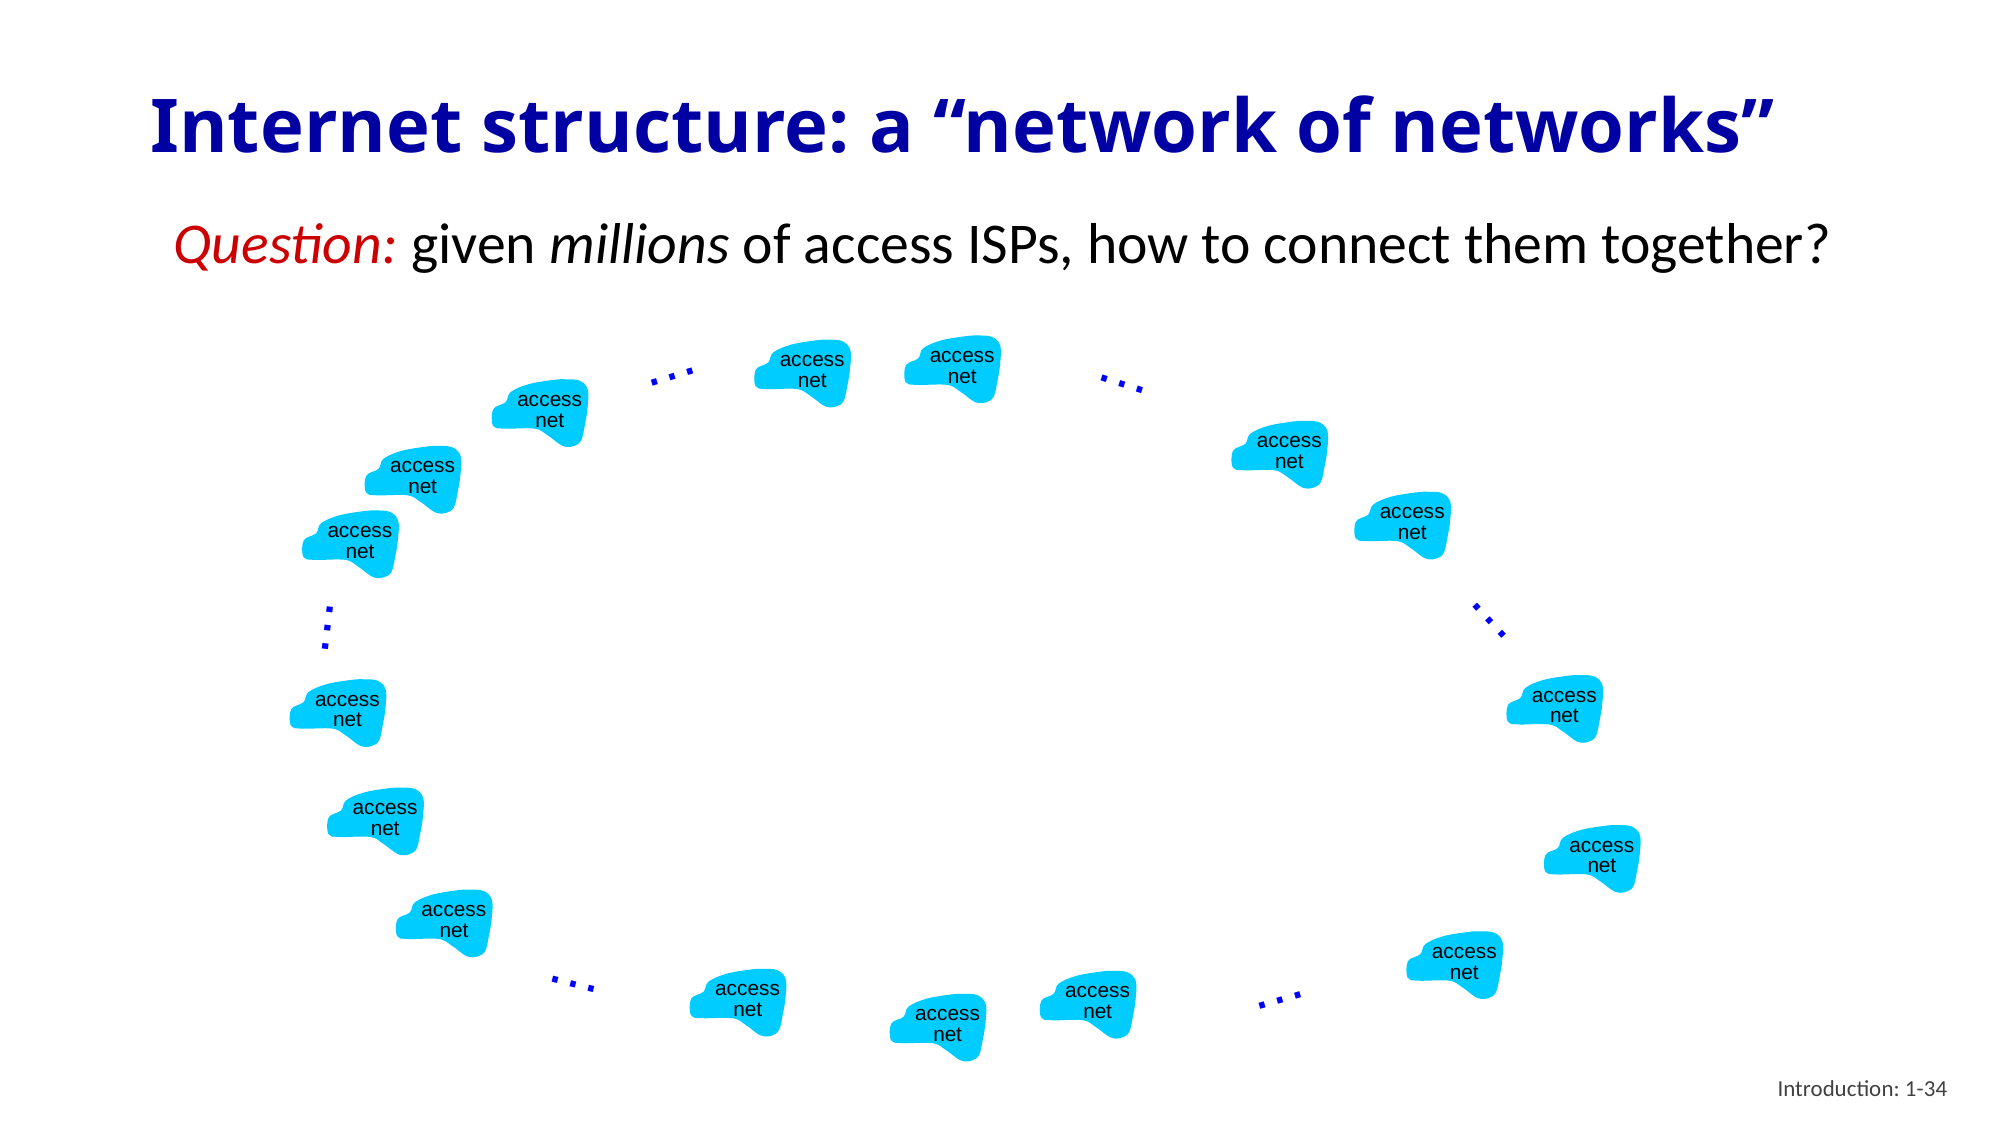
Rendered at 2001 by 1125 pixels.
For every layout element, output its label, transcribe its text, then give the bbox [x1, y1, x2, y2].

title Internet structure: a “network of networks” [135, 55, 1861, 202]
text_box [265, 314, 1650, 1063]
text_box Question: given millions of access ISPs, how to connect them together? [158, 206, 1853, 291]
slide_number Introduction: 1-34 [1512, 1056, 1963, 1117]
